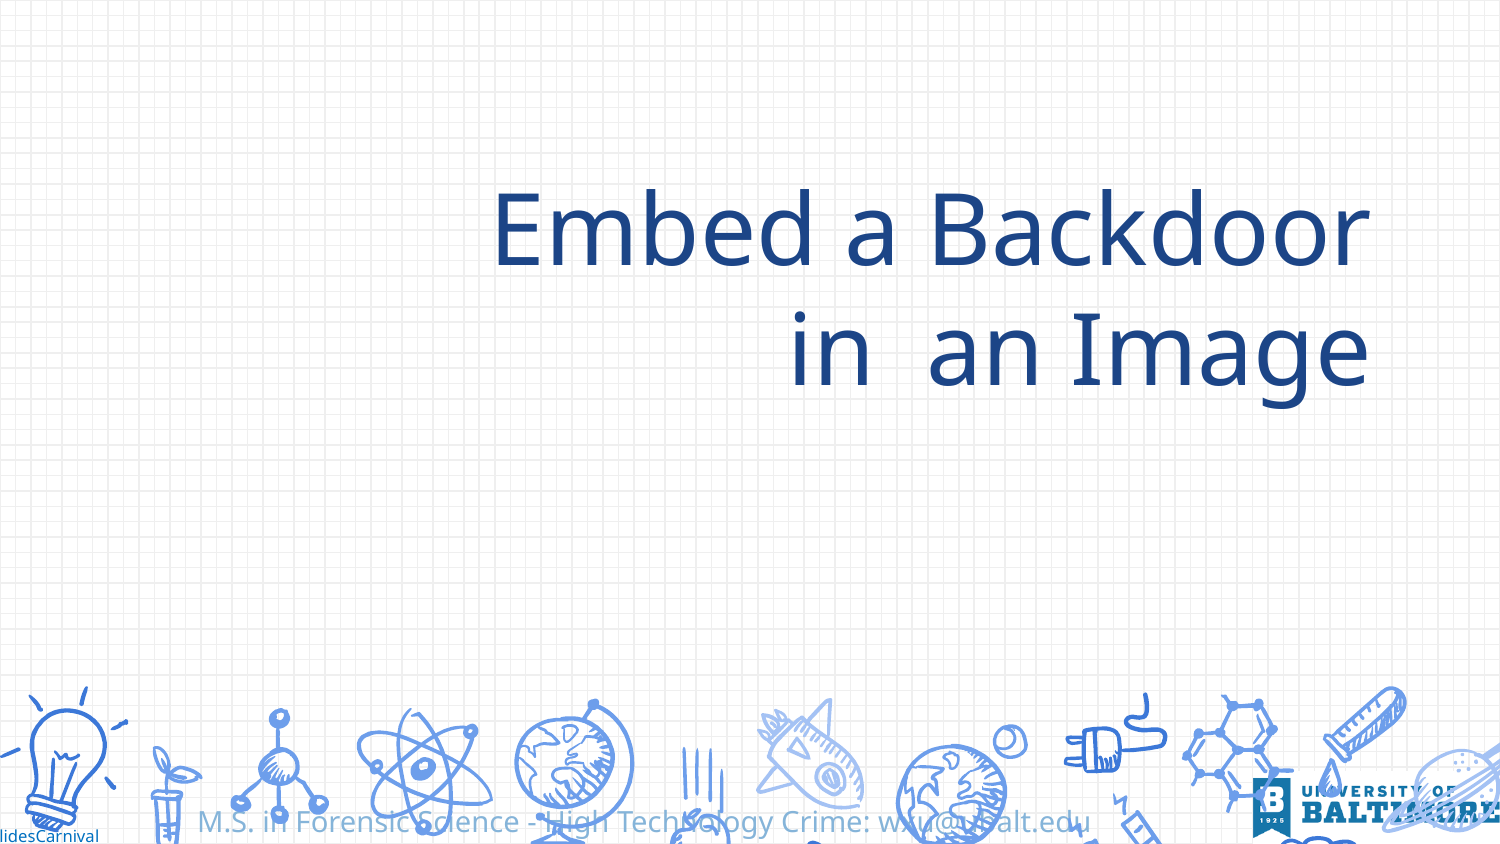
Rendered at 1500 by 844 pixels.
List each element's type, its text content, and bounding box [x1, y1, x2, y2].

picture [1326, 771, 1337, 790]
picture [1253, 771, 1268, 793]
picture [1452, 779, 1487, 803]
picture [1426, 806, 1444, 816]
picture [1451, 771, 1489, 797]
title Embed a Backdoor in an Image [378, 190, 1388, 381]
picture [1440, 796, 1450, 802]
picture [1405, 804, 1415, 813]
picture [1253, 771, 1500, 844]
picture [1402, 814, 1416, 820]
picture [1419, 771, 1479, 801]
picture [1386, 824, 1397, 829]
picture [1432, 781, 1496, 828]
